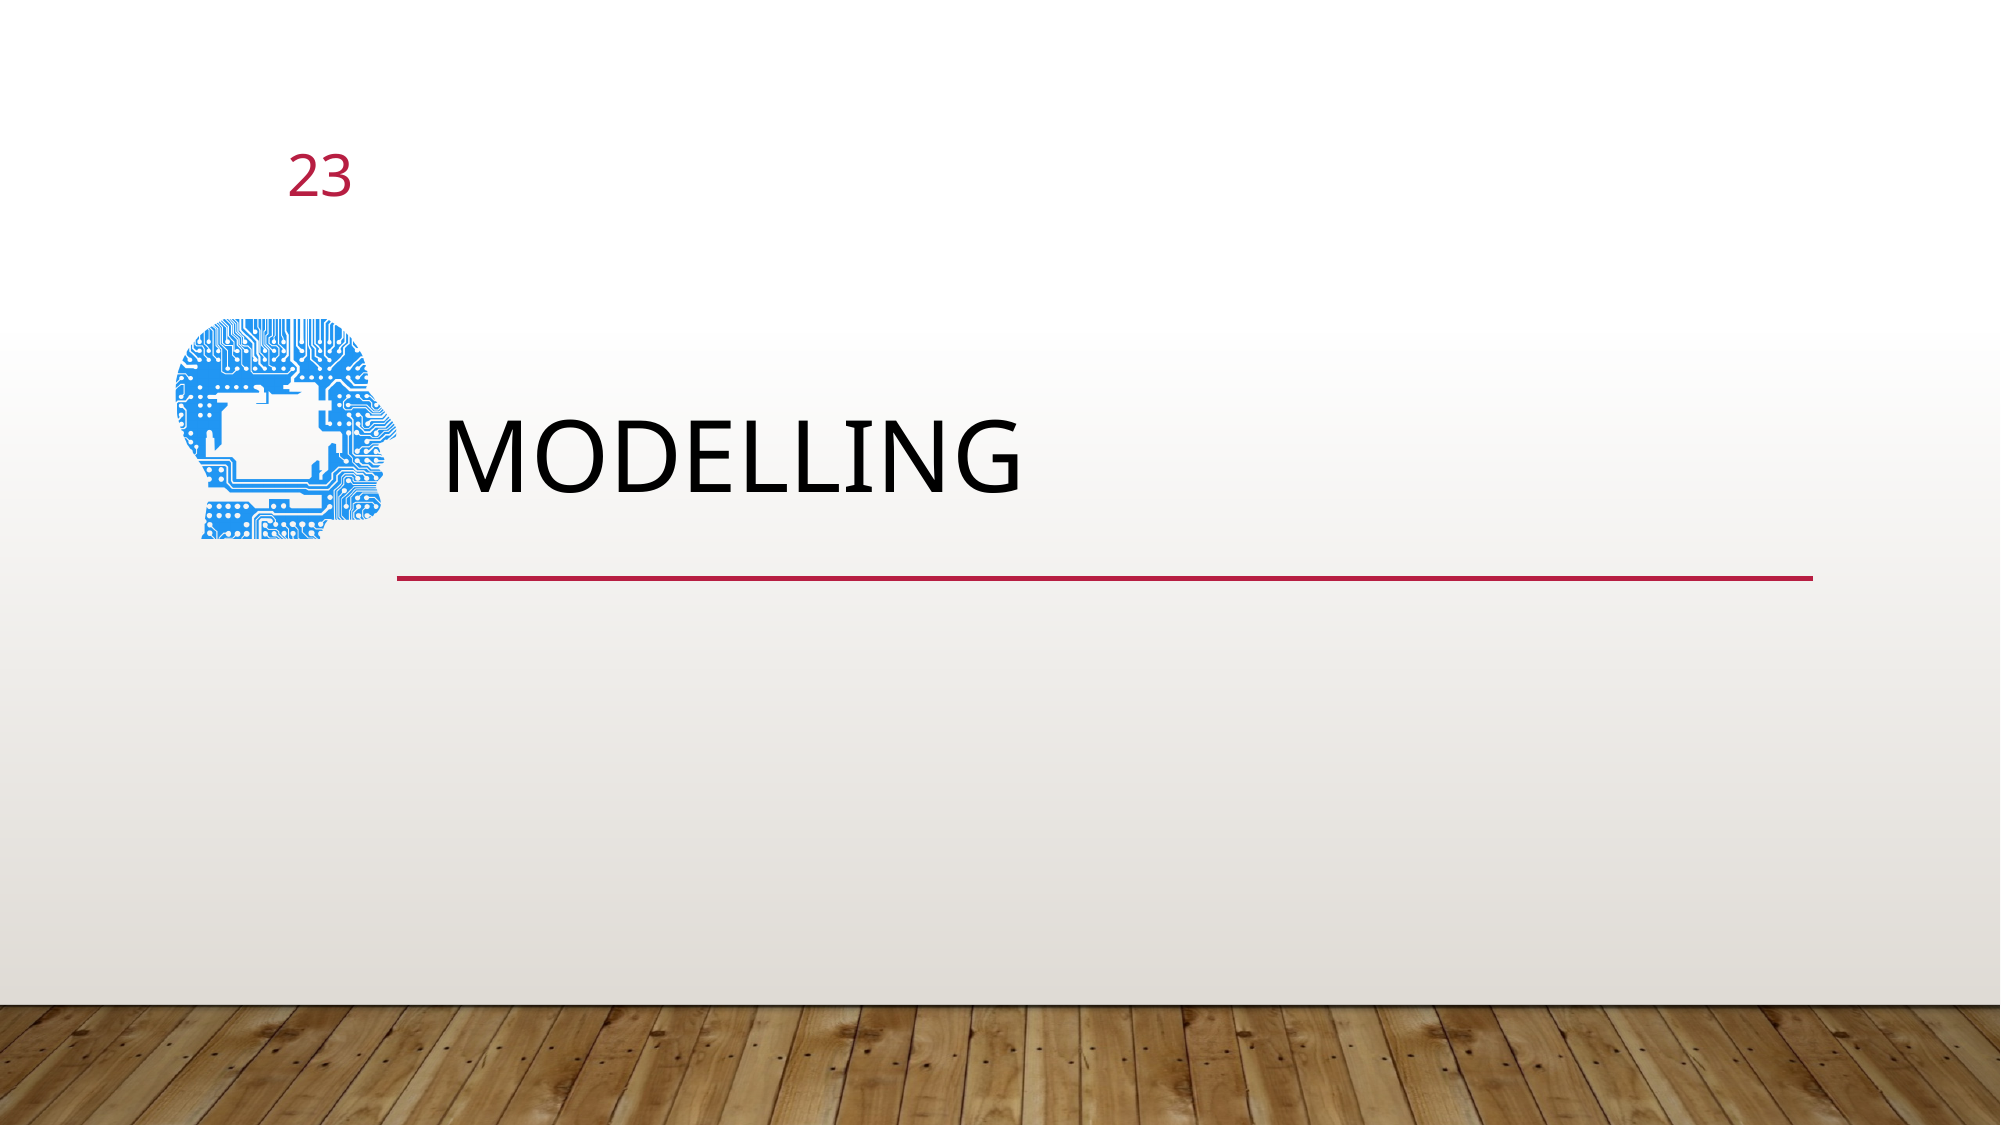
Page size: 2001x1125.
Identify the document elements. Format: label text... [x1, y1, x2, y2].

picture [0, 1005, 2000, 1125]
slide_number 23 [235, 131, 369, 214]
title Modelling [398, 345, 1097, 514]
text_box [174, 319, 398, 540]
